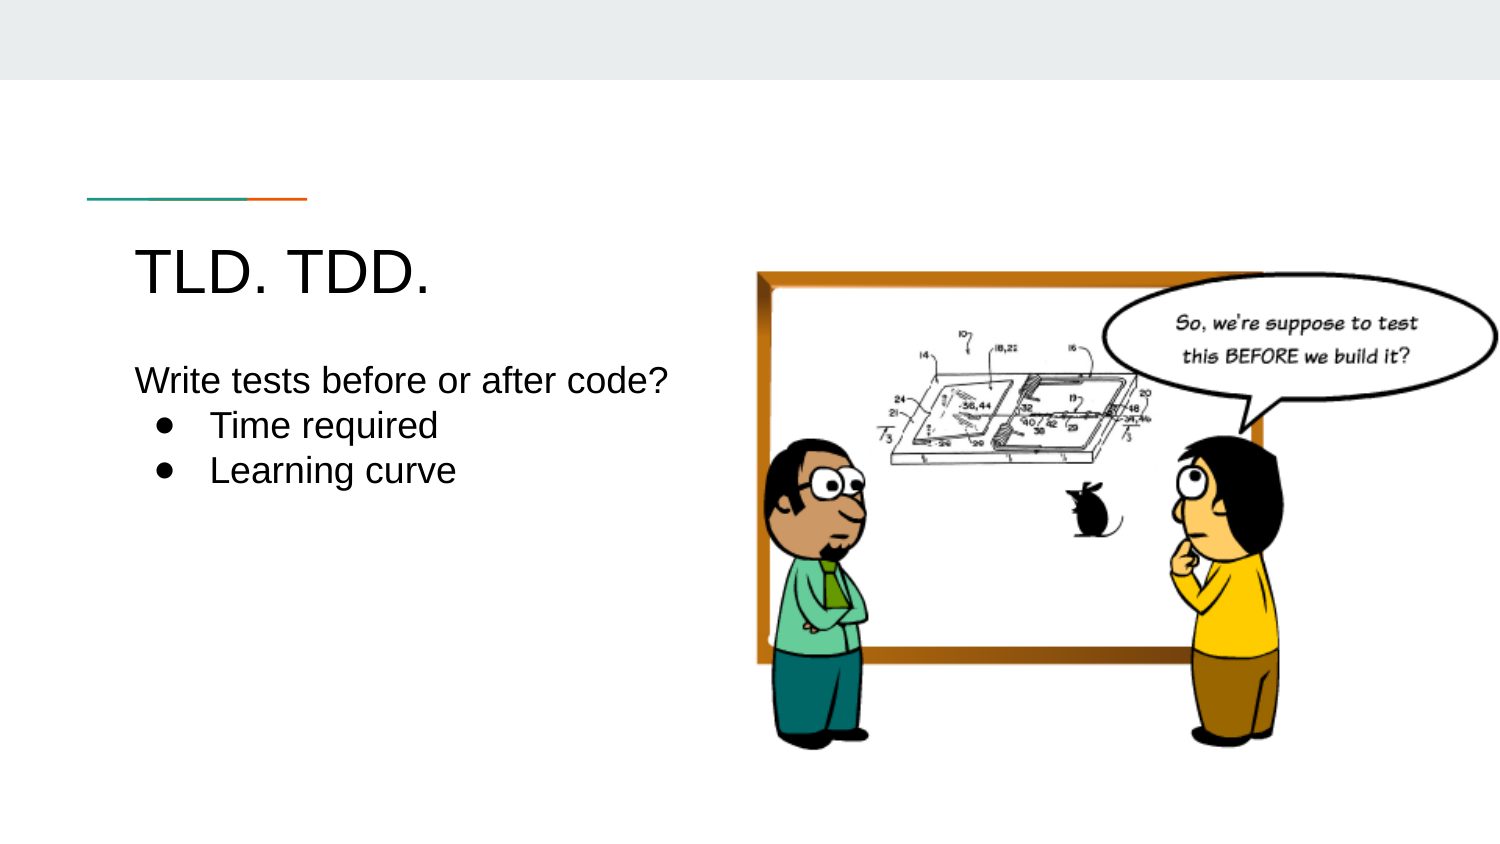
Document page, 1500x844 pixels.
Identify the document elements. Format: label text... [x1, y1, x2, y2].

picture [727, 256, 1500, 773]
title TLD. TDD. [119, 216, 1381, 305]
list Write tests before or after code? Time required Learning curve [119, 341, 722, 712]
